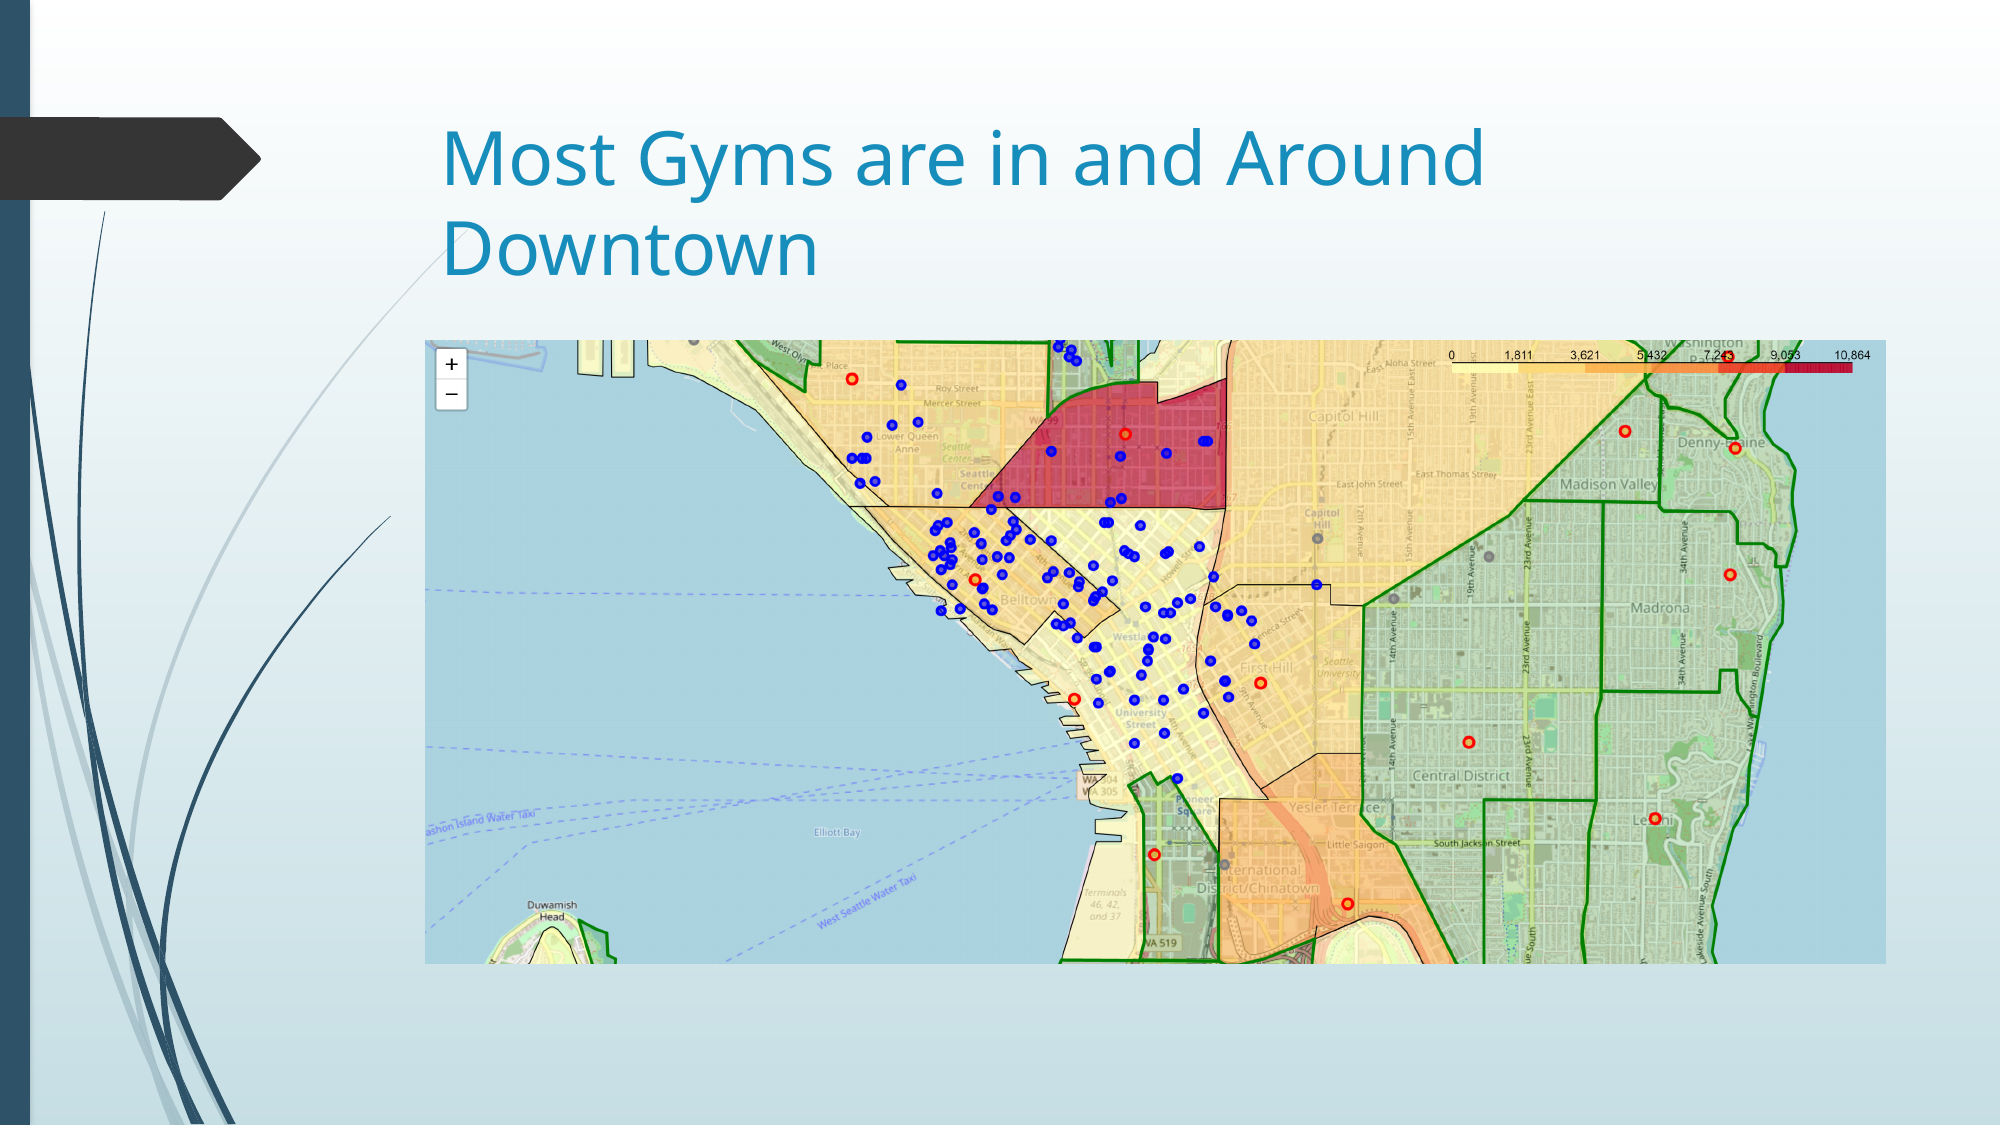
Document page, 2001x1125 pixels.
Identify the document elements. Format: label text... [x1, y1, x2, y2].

title Most Gyms are in and Around Downtown [425, 102, 1888, 313]
picture [425, 340, 1886, 964]
